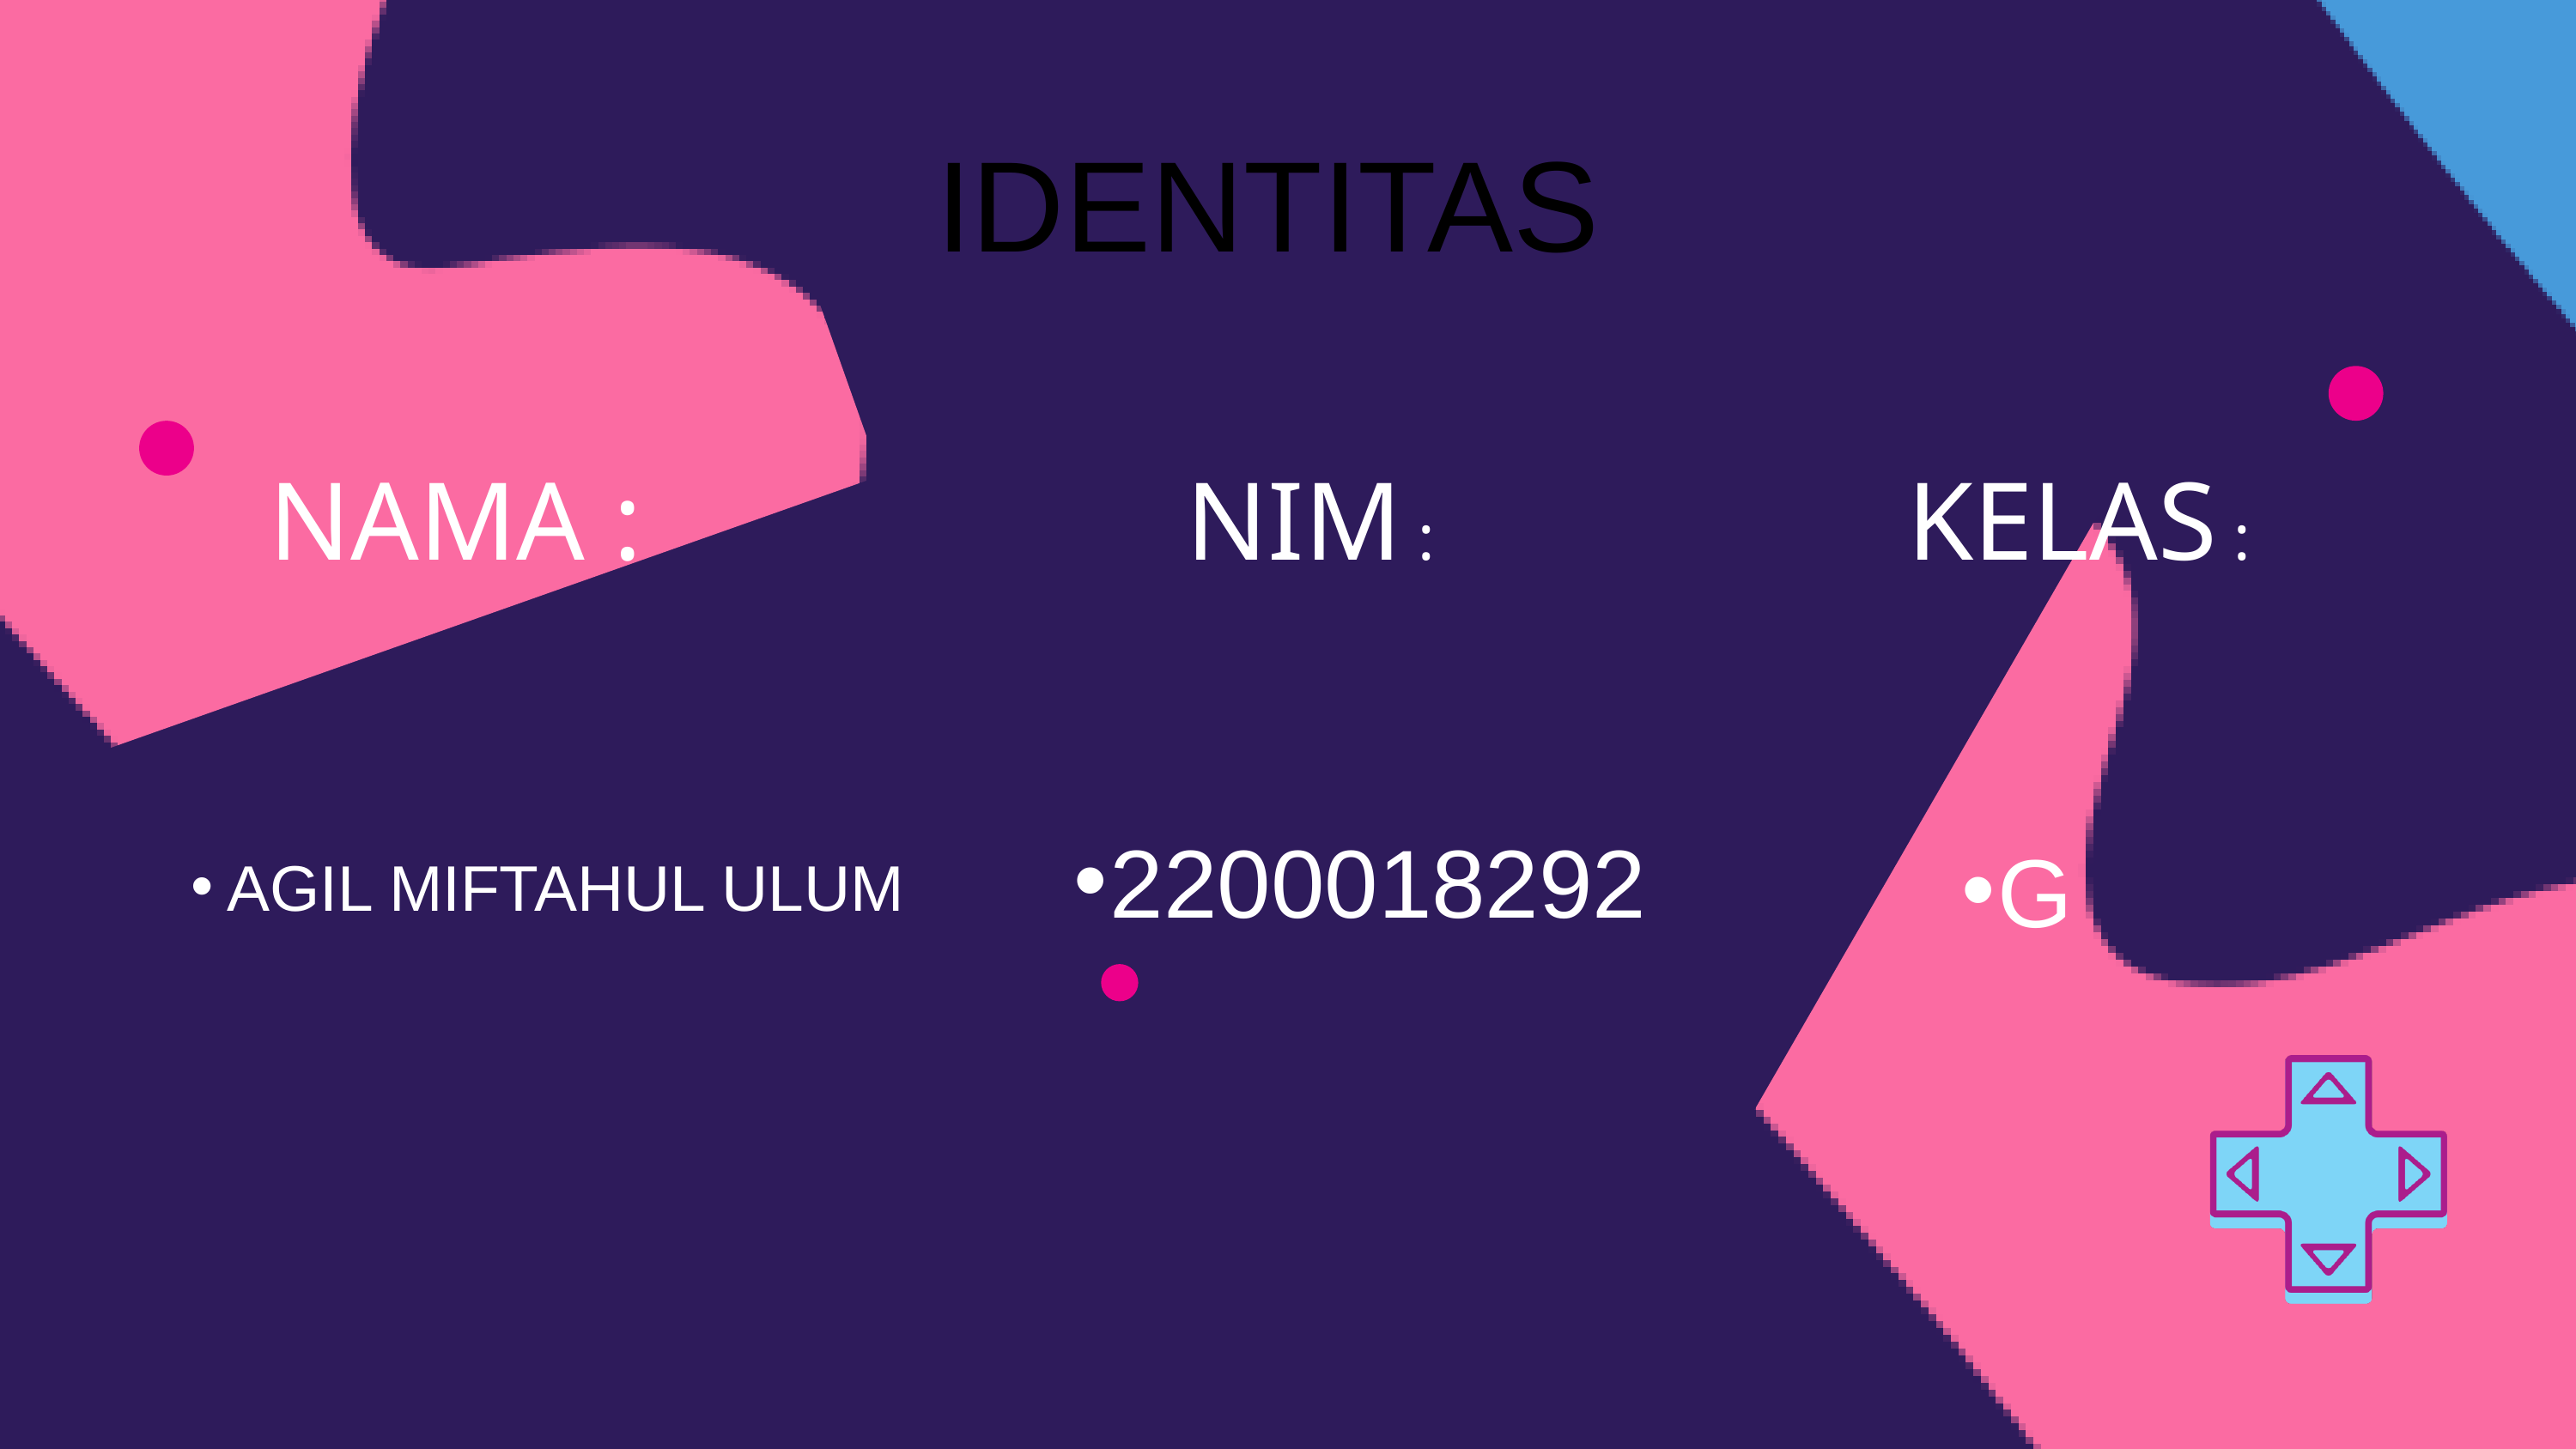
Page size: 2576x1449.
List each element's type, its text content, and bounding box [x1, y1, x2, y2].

text_box [1558, 582, 2576, 1449]
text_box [138, 420, 195, 476]
text_box NIM : [1186, 414, 1907, 582]
text_box AGIL MIFTAHUL ULUM [154, 835, 917, 925]
text_box [0, 0, 859, 787]
text_box G [1924, 813, 2496, 948]
text_box IDENTITAS [936, 92, 2209, 278]
text_box KELAS : [1907, 414, 2576, 582]
text_box 2200018292 [1036, 803, 1751, 937]
text_box NAMA : [269, 414, 1062, 582]
text_box [2078, 0, 2576, 543]
text_box [2209, 1055, 2447, 1304]
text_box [1101, 963, 1139, 1002]
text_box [2328, 366, 2384, 421]
